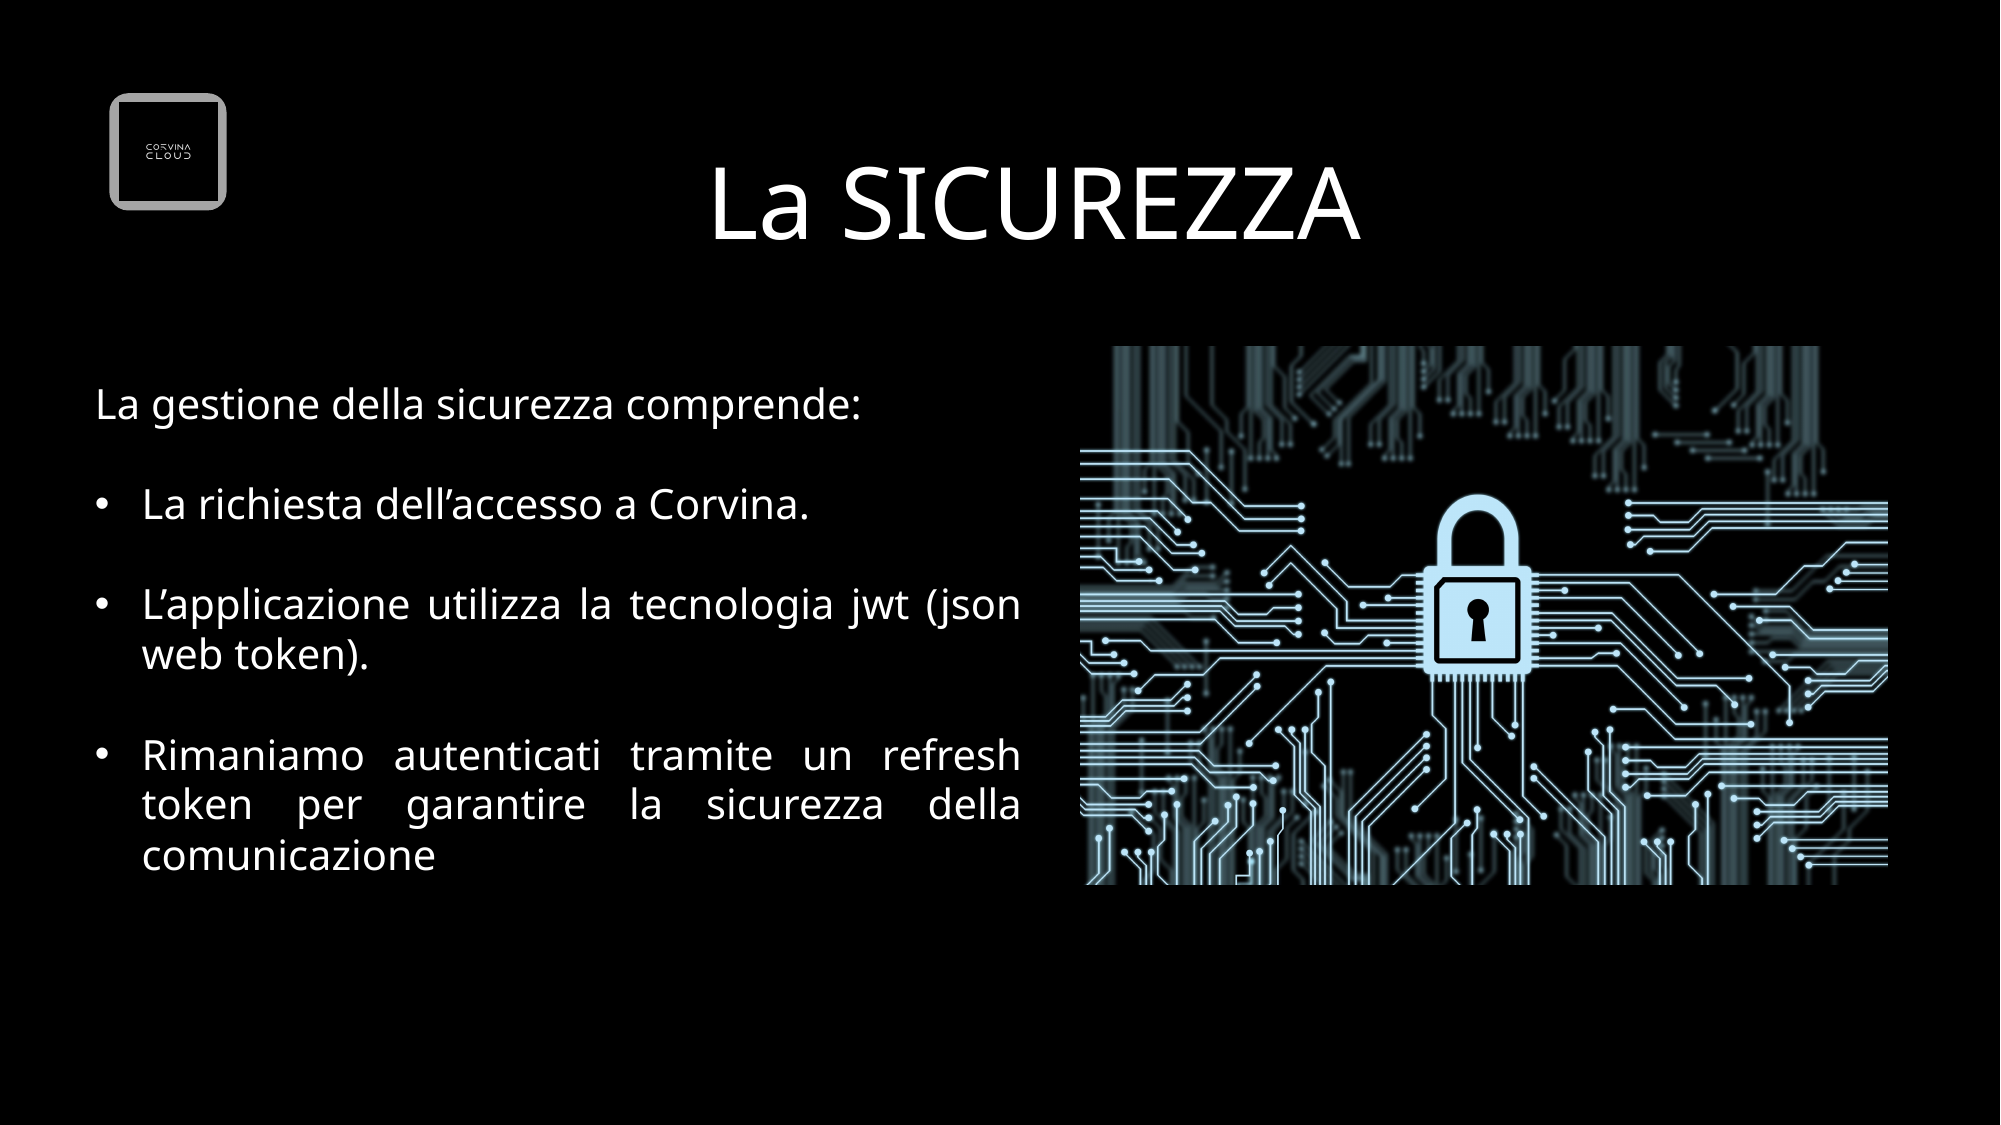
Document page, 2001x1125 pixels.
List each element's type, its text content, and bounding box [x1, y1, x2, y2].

text_box La gestione della sicurezza comprende: La richiesta dell’accesso a Corvina. L’applicazione utilizza la tecnologia jwt (json web token). Rimaniamo autenticati tramite un refresh token per garantire la sicurezza della comunicazione [80, 370, 1038, 886]
text_box La SICUREZZA [691, 132, 1378, 267]
picture [1080, 346, 1888, 885]
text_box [109, 93, 227, 211]
